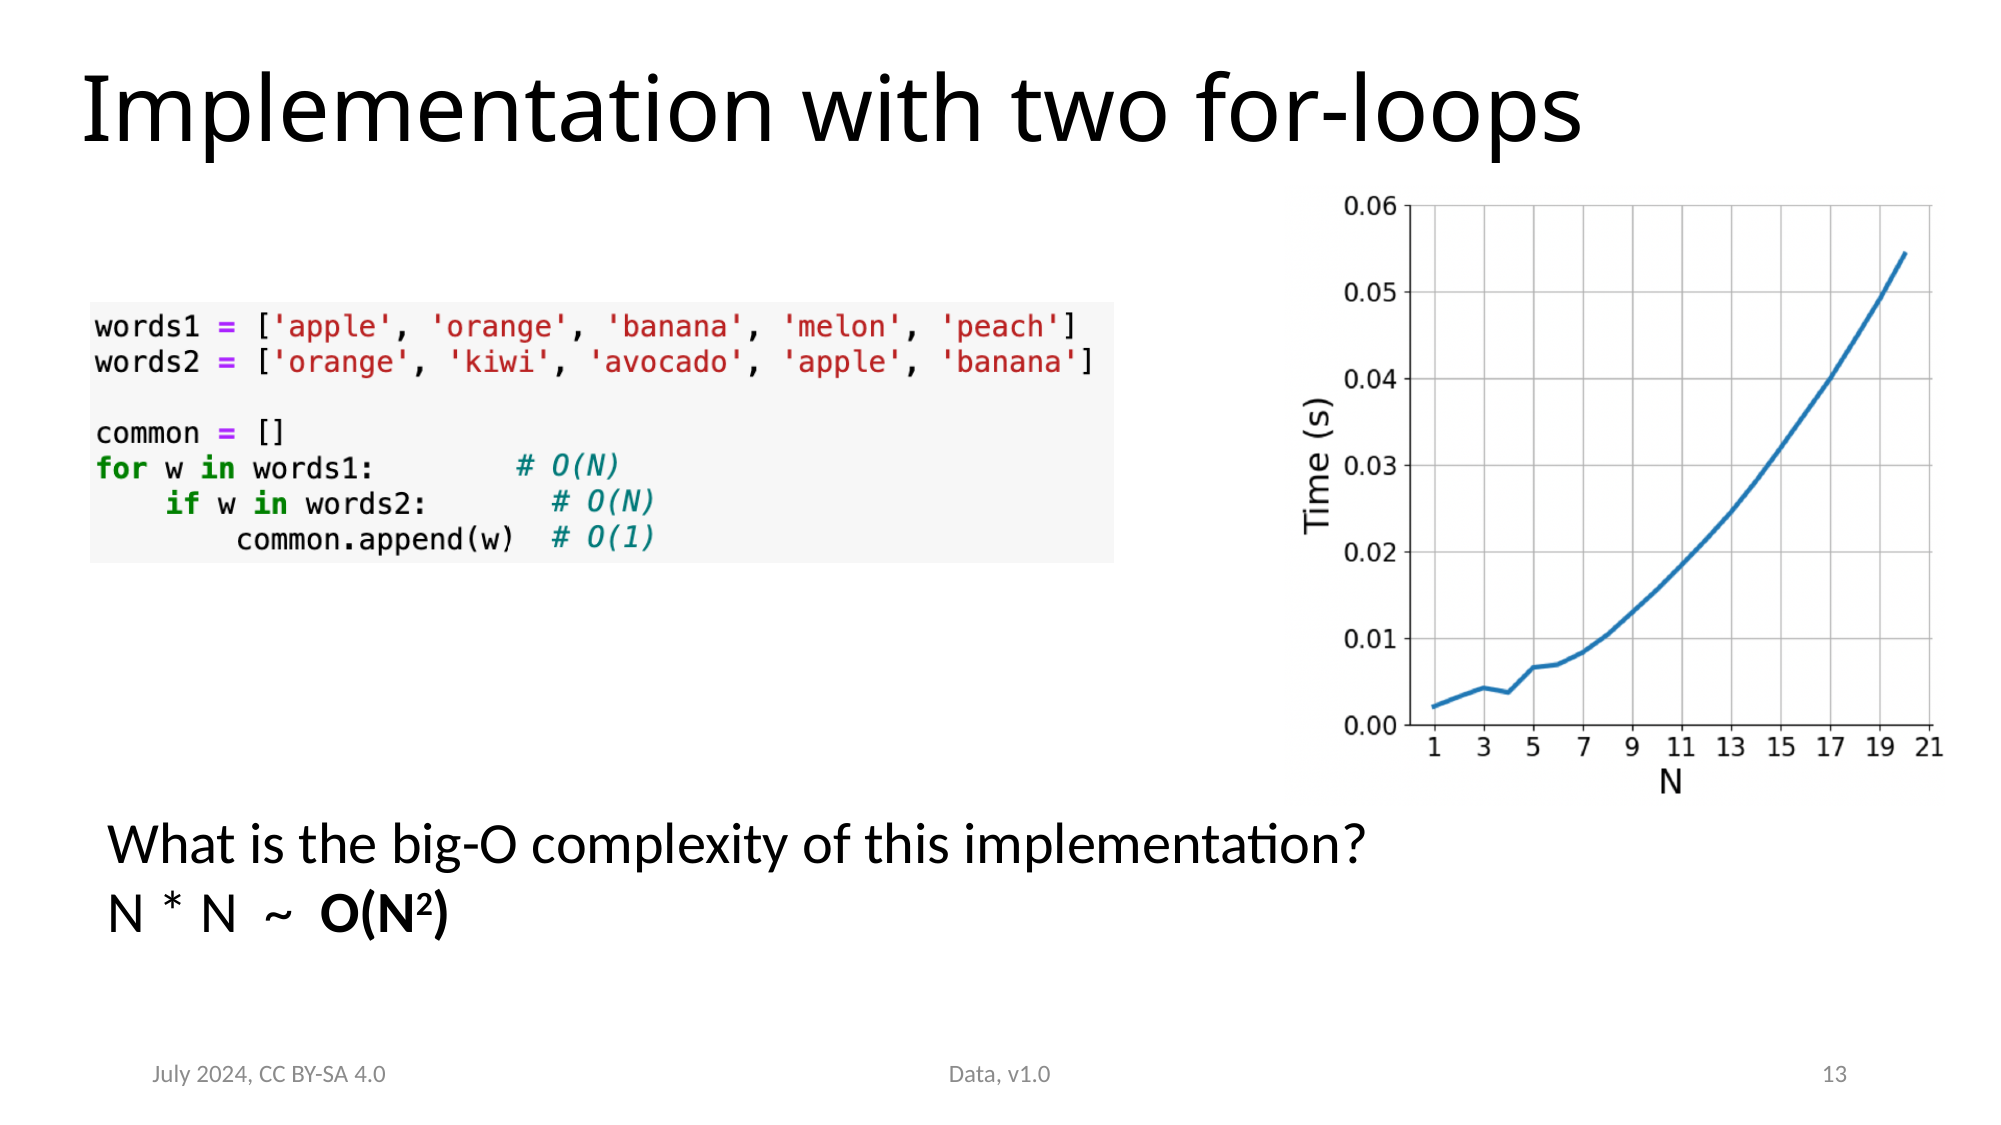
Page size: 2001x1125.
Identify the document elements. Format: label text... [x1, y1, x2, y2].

footer Data, v1.0 [662, 1042, 1338, 1103]
text_box What is the big-O complexity of this implementation? N * N ~ O(N2) [92, 797, 1688, 952]
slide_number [137, 1042, 588, 1103]
title Implementation with two for-loops [66, 37, 1922, 186]
picture [90, 301, 1114, 563]
slide_number 13 [1412, 1042, 1863, 1103]
picture [1284, 185, 1945, 806]
